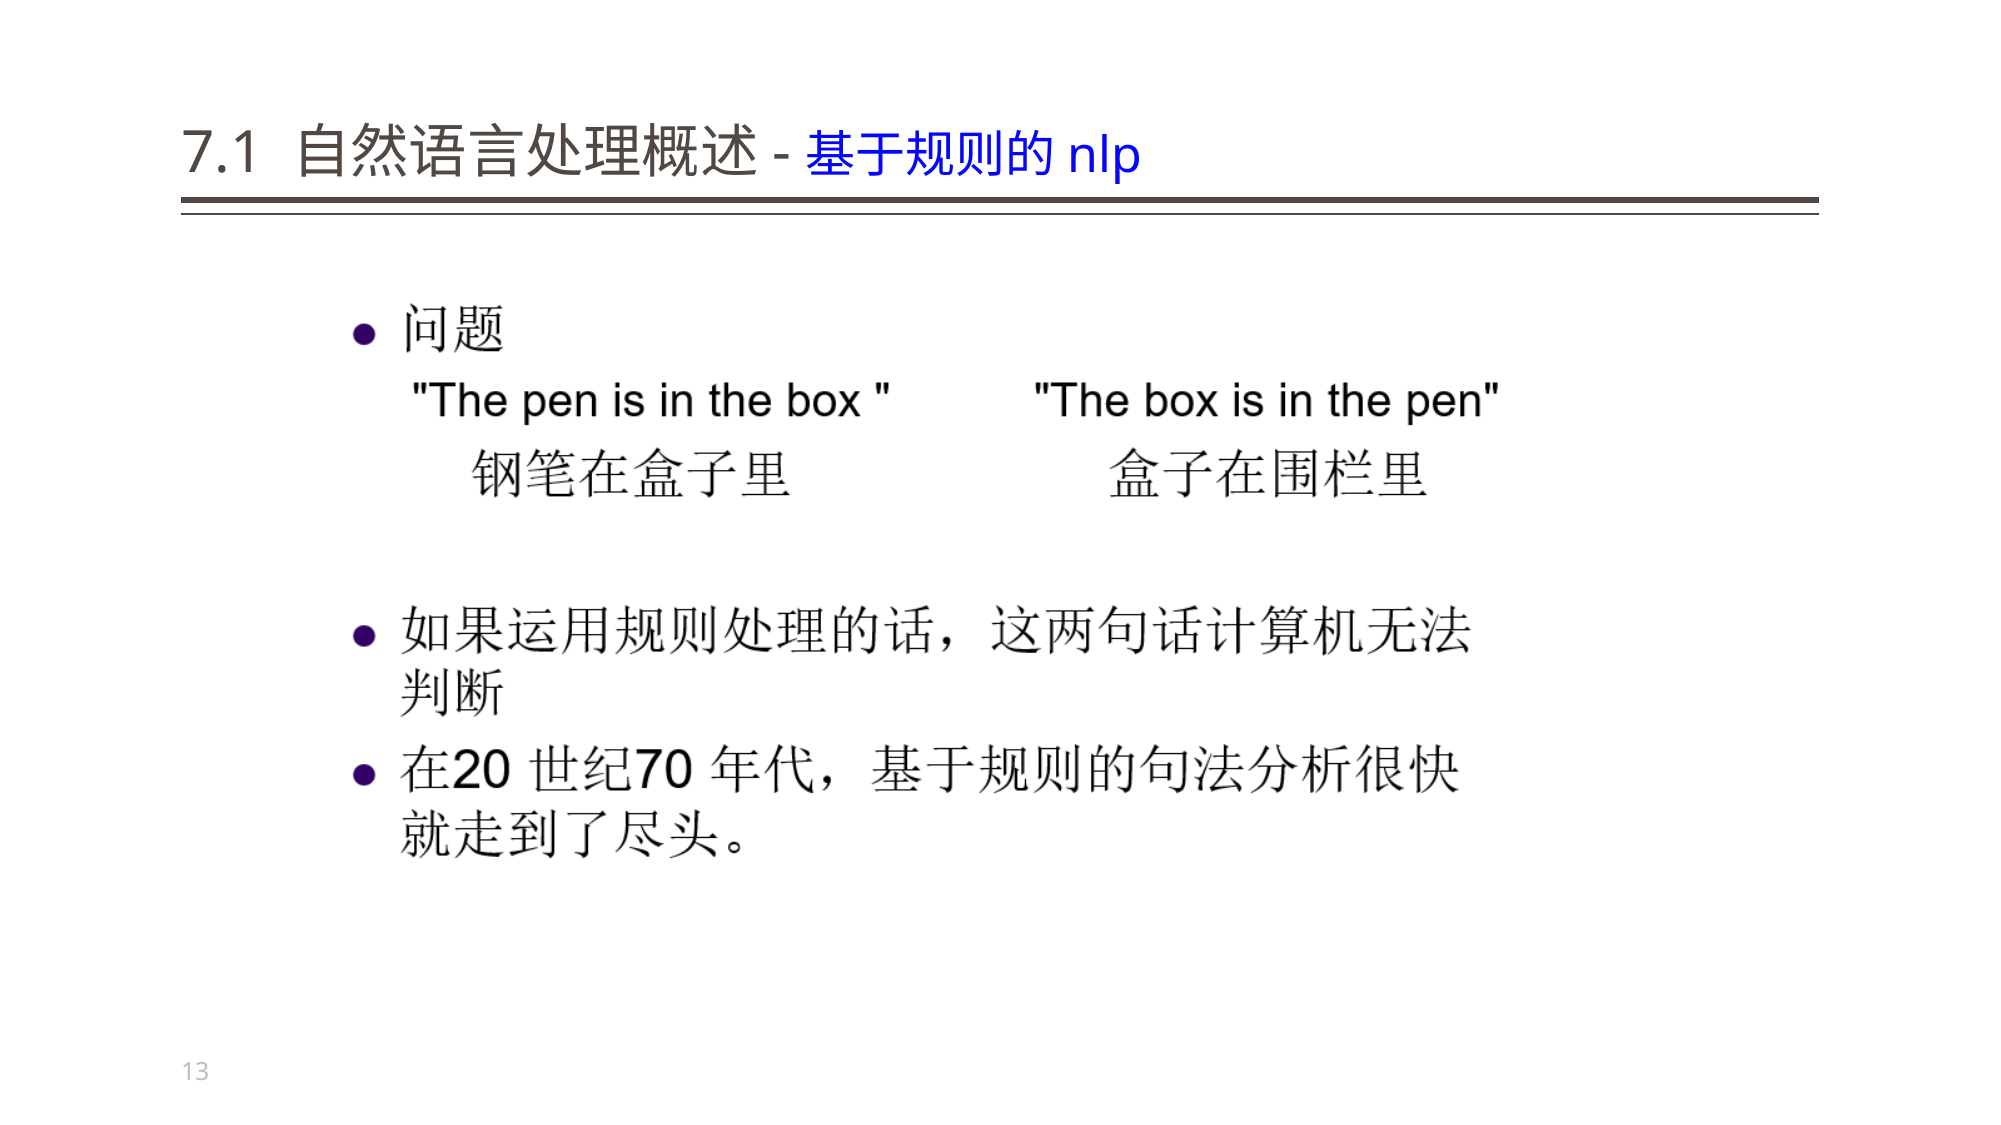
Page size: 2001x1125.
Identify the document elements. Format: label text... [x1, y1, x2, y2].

slide_number 13 [181, 1042, 481, 1103]
title 7.1 自然语言处理概述-基于规则的nlp [181, 12, 1819, 193]
picture [338, 295, 1528, 887]
